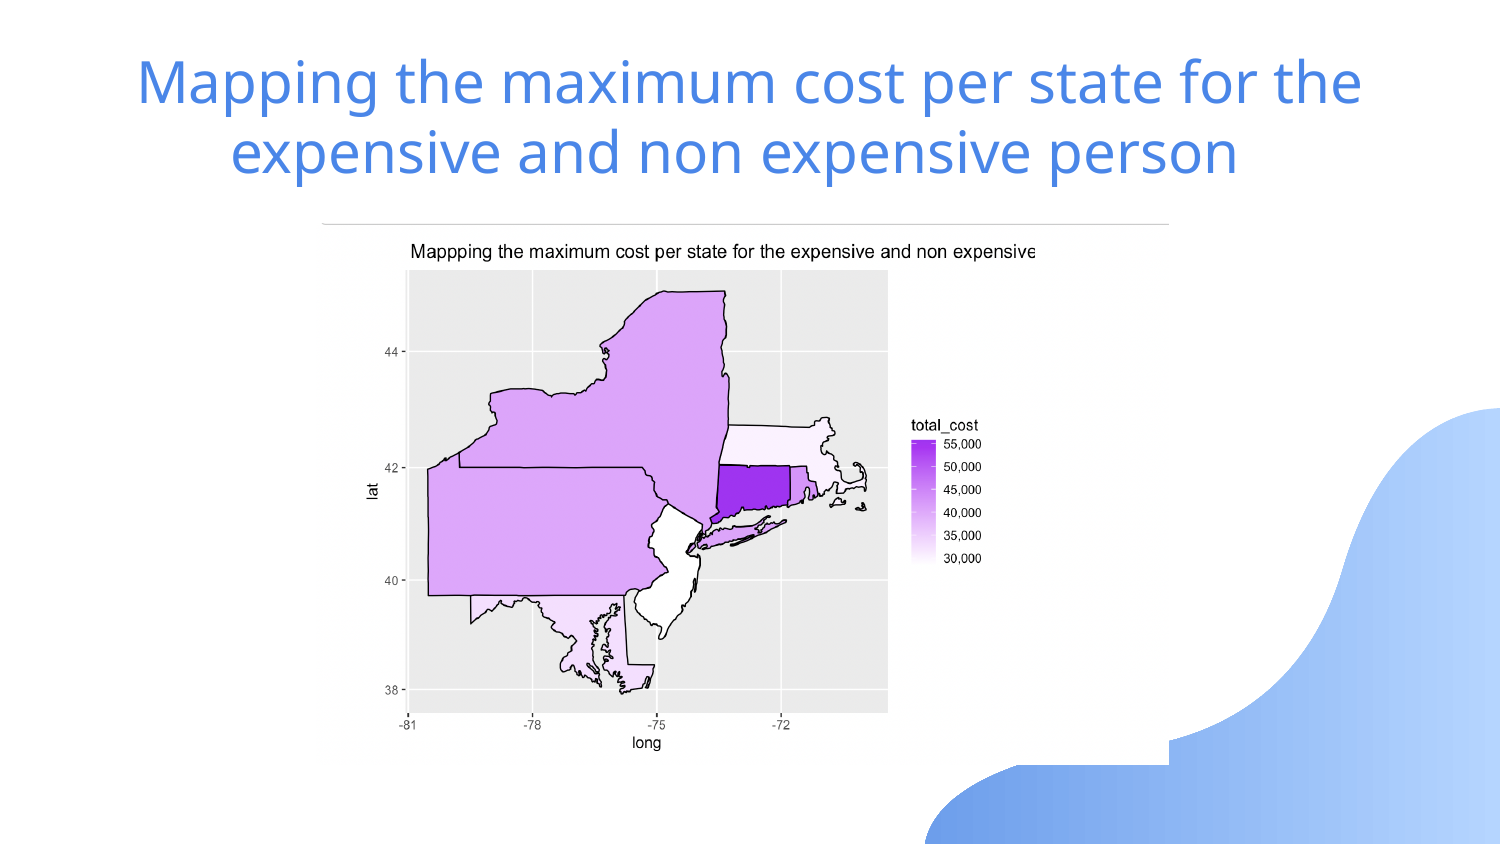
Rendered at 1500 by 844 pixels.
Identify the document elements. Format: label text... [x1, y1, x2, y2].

title Mapping the maximum cost per state for the expensive and non expensive person [118, 88, 1382, 142]
picture [316, 222, 1170, 766]
